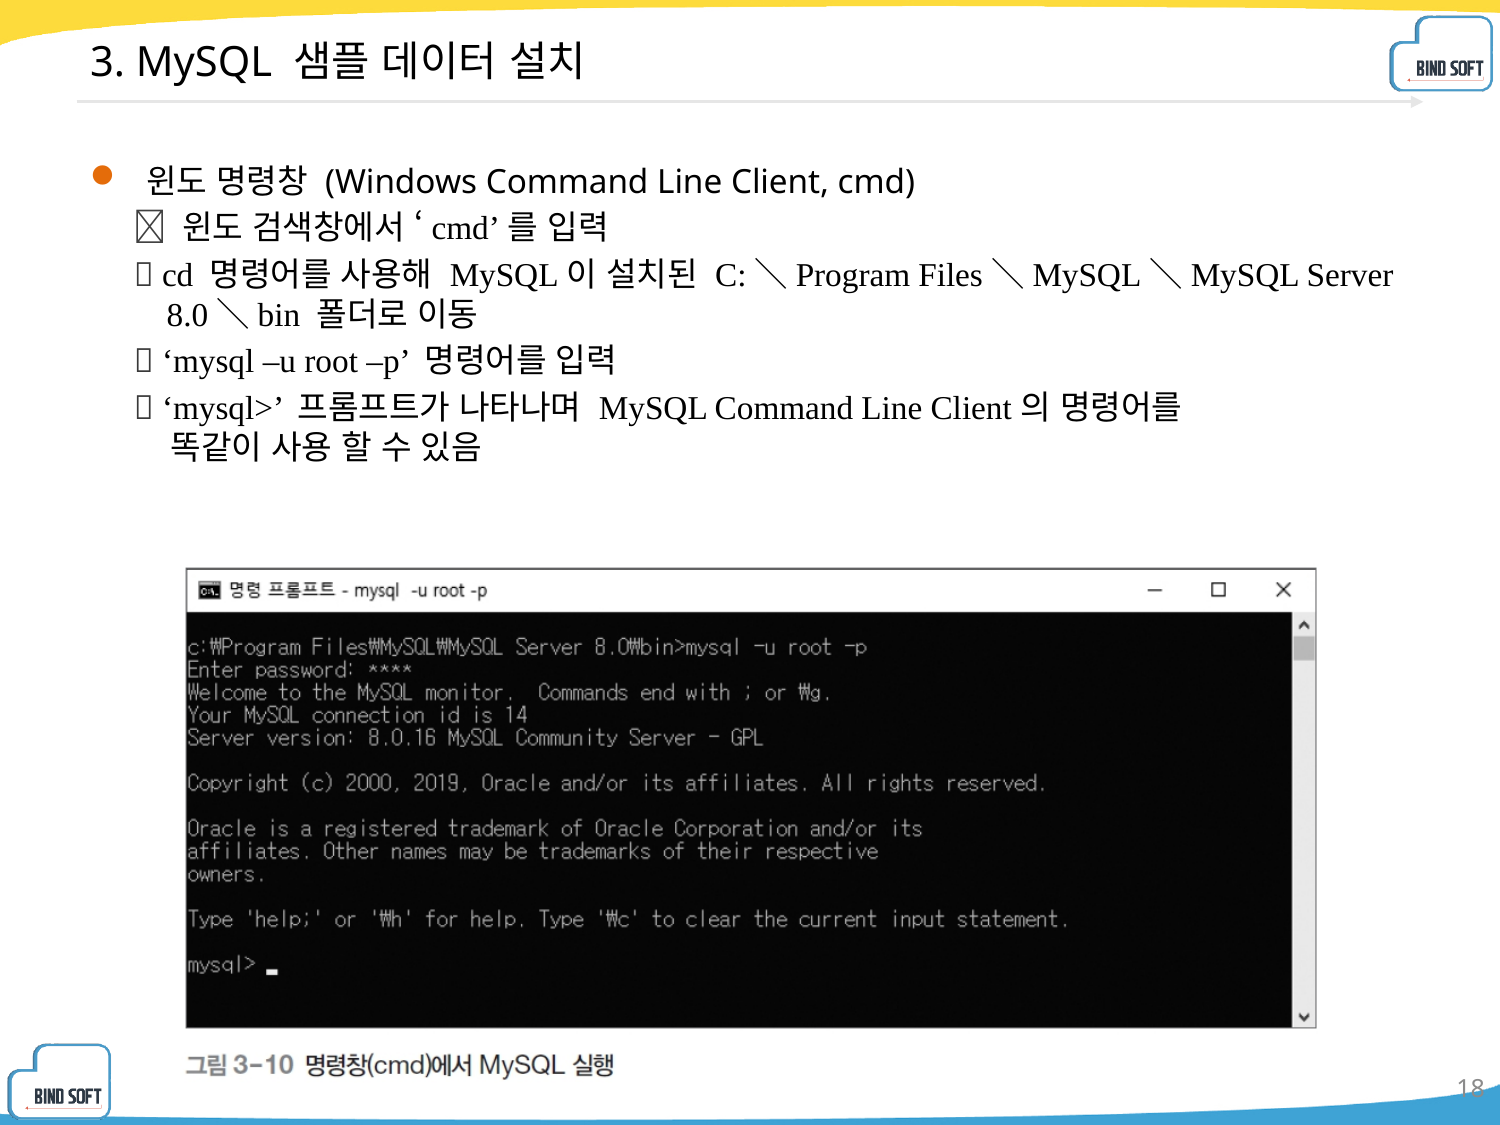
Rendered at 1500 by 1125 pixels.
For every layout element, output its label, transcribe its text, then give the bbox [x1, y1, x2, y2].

picture [179, 562, 1321, 1083]
title 3. MySQL 샘플 데이터 설치 [75, 11, 1425, 108]
list 윈도 명령창 (Windows Command Line Client, cmd)  윈도 검색창에서 ‘cmd’를 입력  cd 명령어를 사용해 MySQL이 설치된 C:＼Program Files＼MySQL＼MySQL Server 8.0＼bin 폴더로 이동  ‘mysql –u root –p’ 명령어를 입력  ‘mysql>’ 프롬프트가 나타나며 MySQL Command Line Client의 명령어를 똑같이 사용 할 수 있음 [75, 152, 1425, 806]
picture [0, 1003, 1500, 1125]
picture [0, 0, 1500, 96]
slide_number 18 [1149, 1068, 1500, 1111]
